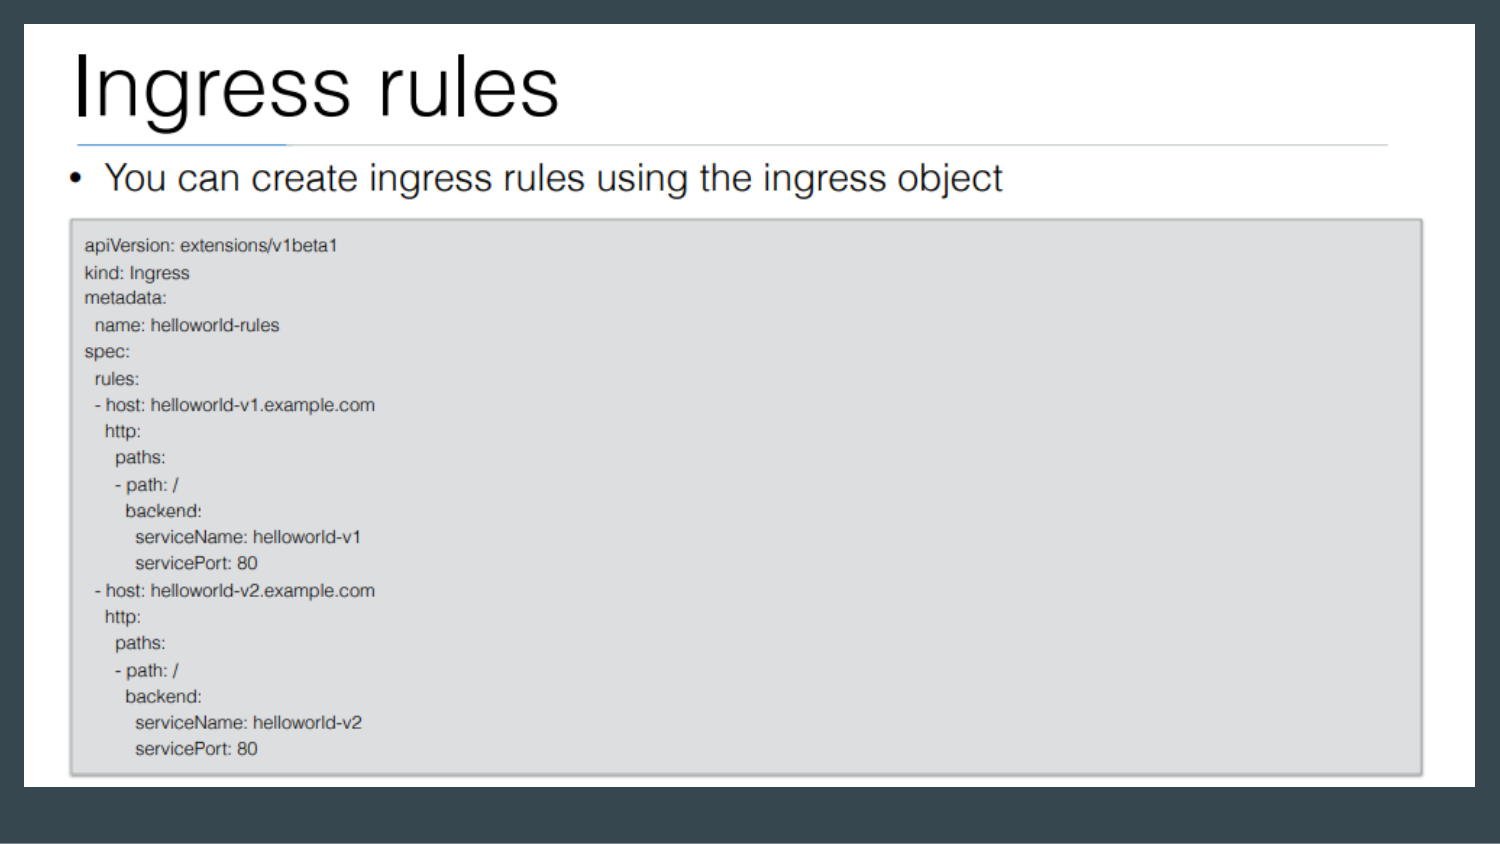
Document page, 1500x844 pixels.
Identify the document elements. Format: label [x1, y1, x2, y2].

picture [24, 24, 1476, 787]
